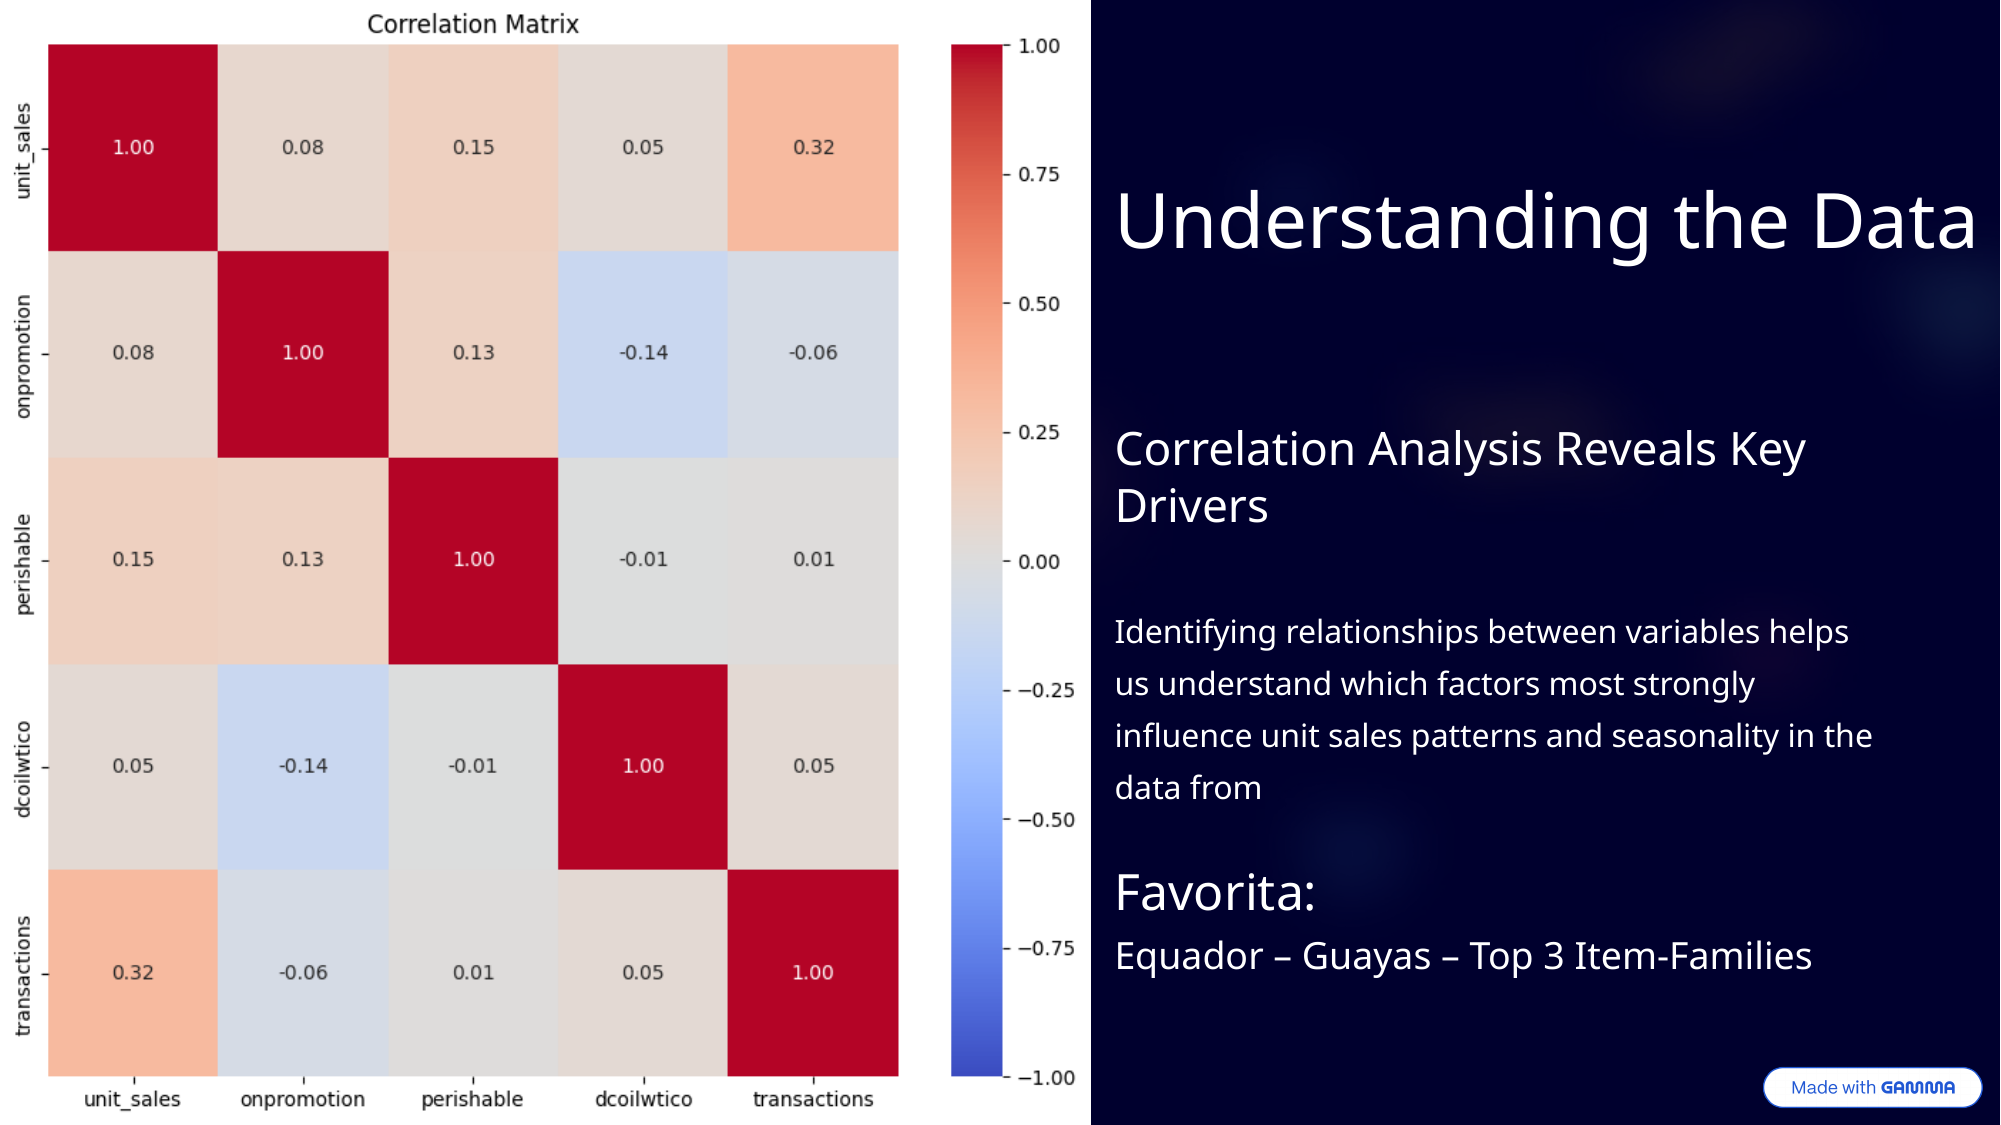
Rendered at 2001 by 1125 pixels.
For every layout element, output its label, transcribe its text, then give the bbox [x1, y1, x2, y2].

text_box Correlation Analysis Reveals Key Drivers [1114, 417, 1886, 533]
text_box Understanding the Data [1114, 167, 2000, 361]
text_box Identifying relationships between variables helps us understand which factors most strongly influence unit sales patterns and seasonality in the data from [1114, 597, 1886, 755]
picture [0, 0, 1091, 1125]
picture [1755, 1059, 1991, 1116]
text_box Favorita: Equador – Guayas – Top 3 Item-Families [1114, 862, 1886, 979]
